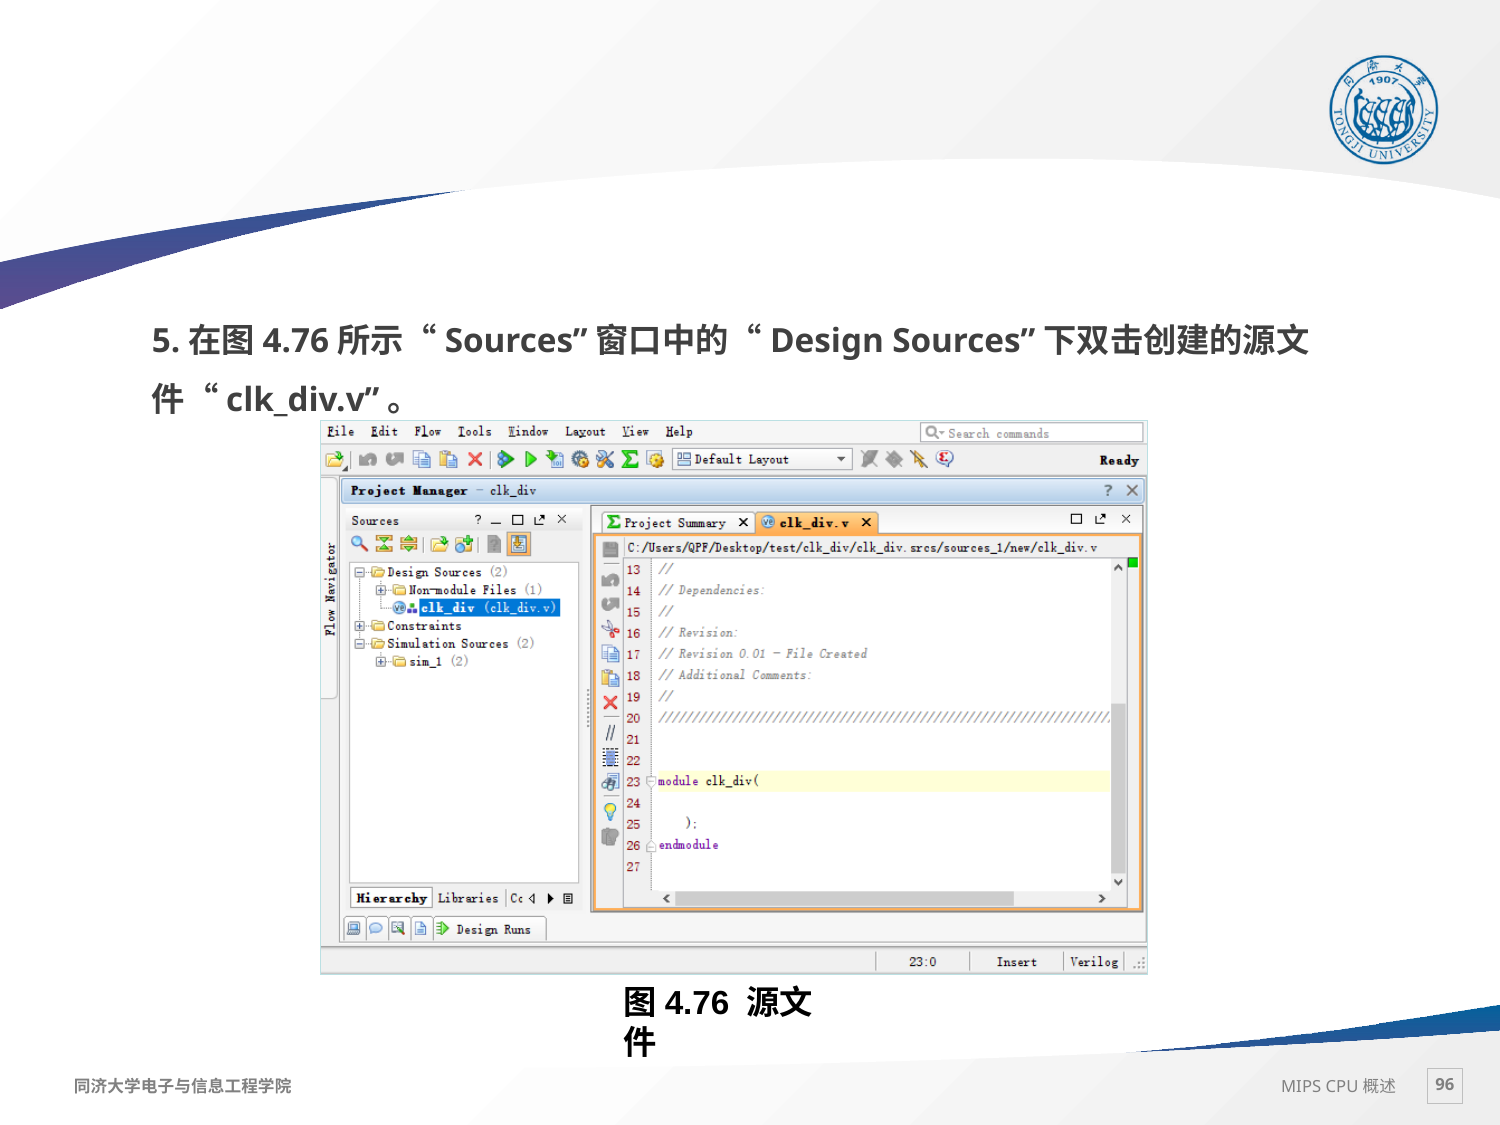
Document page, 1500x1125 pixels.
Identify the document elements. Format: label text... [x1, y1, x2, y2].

picture [1319, 40, 1462, 184]
text_box 图4.76 源文件 [608, 984, 860, 1069]
picture [320, 420, 1148, 975]
text_box 5.在图4.76所示“Sources”窗口中的“Design Sources”下双击创建的源文件“clk_div.v”。 [140, 291, 1329, 426]
